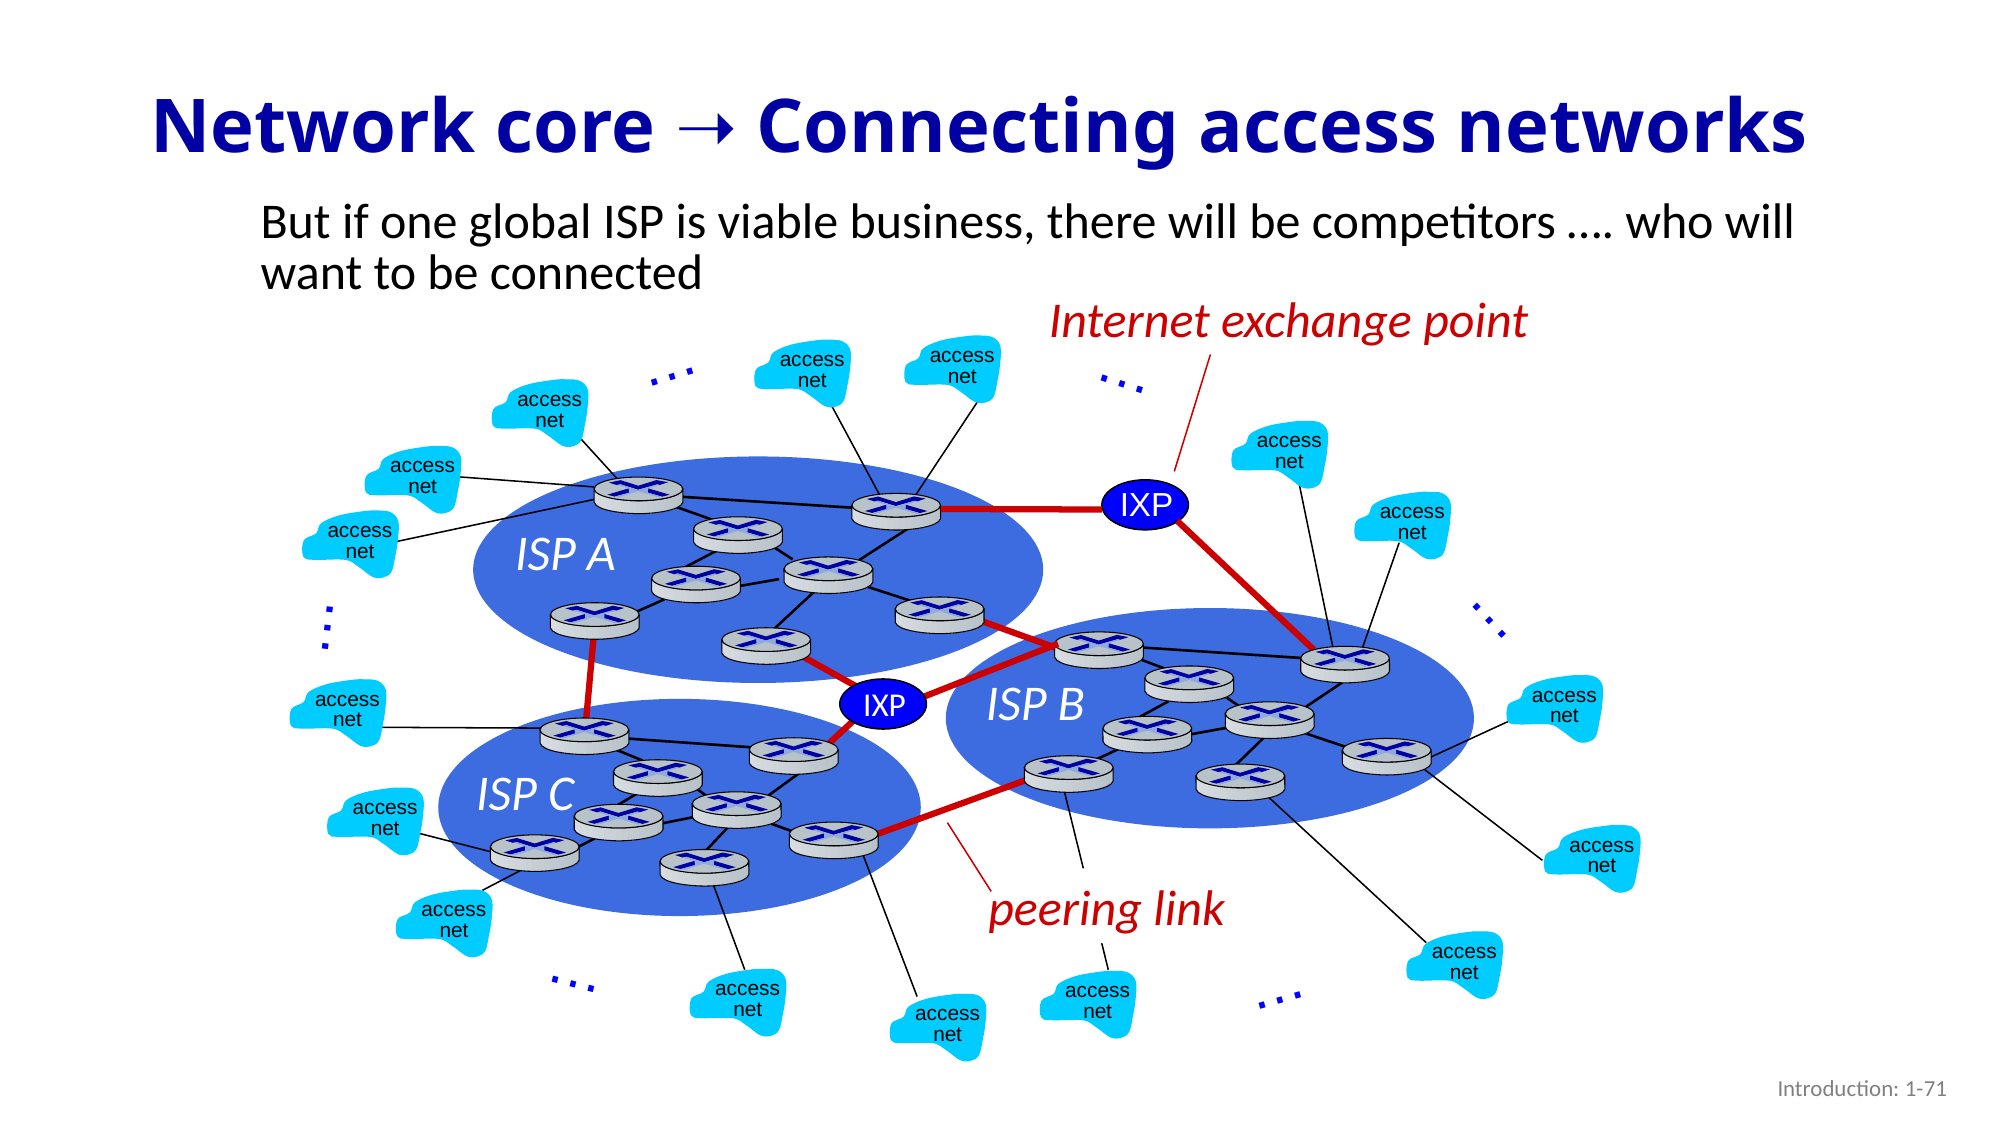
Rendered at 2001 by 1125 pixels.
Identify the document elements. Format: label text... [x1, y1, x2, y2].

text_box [895, 596, 985, 634]
text_box Introduction: 1-71 [1512, 1056, 1963, 1117]
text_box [947, 822, 1242, 945]
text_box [721, 627, 811, 665]
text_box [265, 314, 1650, 1063]
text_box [789, 822, 879, 859]
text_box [1054, 631, 1144, 669]
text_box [940, 475, 1314, 650]
text_box But if one global ISP is viable business, there will be competitors …. who will want to be connected [245, 202, 1841, 302]
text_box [585, 617, 1068, 840]
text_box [1031, 279, 1558, 472]
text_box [550, 602, 640, 640]
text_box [1300, 646, 1390, 683]
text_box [749, 737, 839, 775]
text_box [789, 643, 1059, 758]
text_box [1024, 755, 1114, 793]
title Network core ➝ Connecting access networks [135, 55, 1861, 202]
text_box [540, 717, 629, 755]
